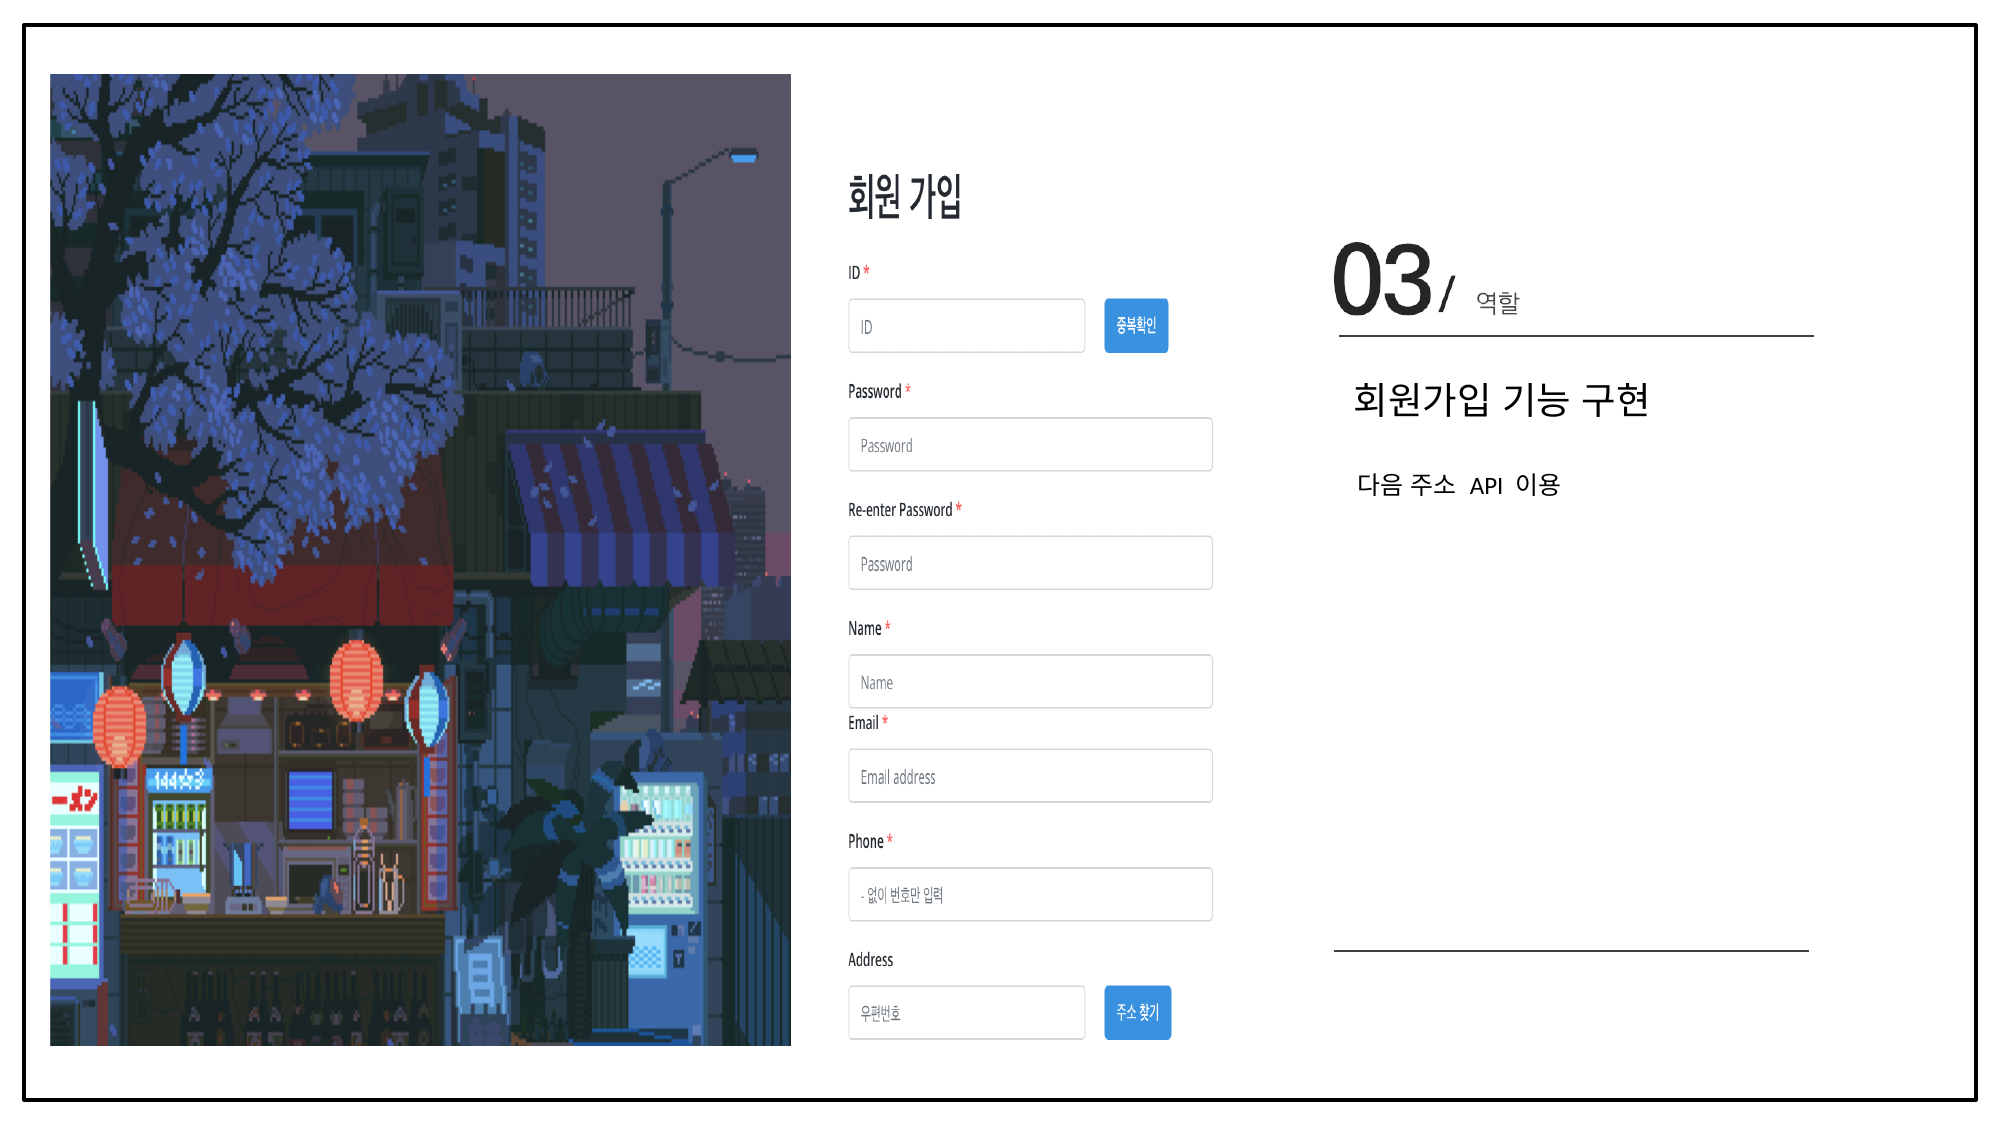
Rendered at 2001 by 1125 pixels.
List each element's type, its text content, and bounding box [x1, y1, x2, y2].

text_box 회원가입 기능 구현 [1339, 370, 1777, 430]
text_box 다음 주소 API 이용 [1342, 462, 1674, 508]
picture [49, 74, 1251, 1046]
text_box [1476, 291, 1521, 316]
text_box [1333, 241, 1456, 316]
